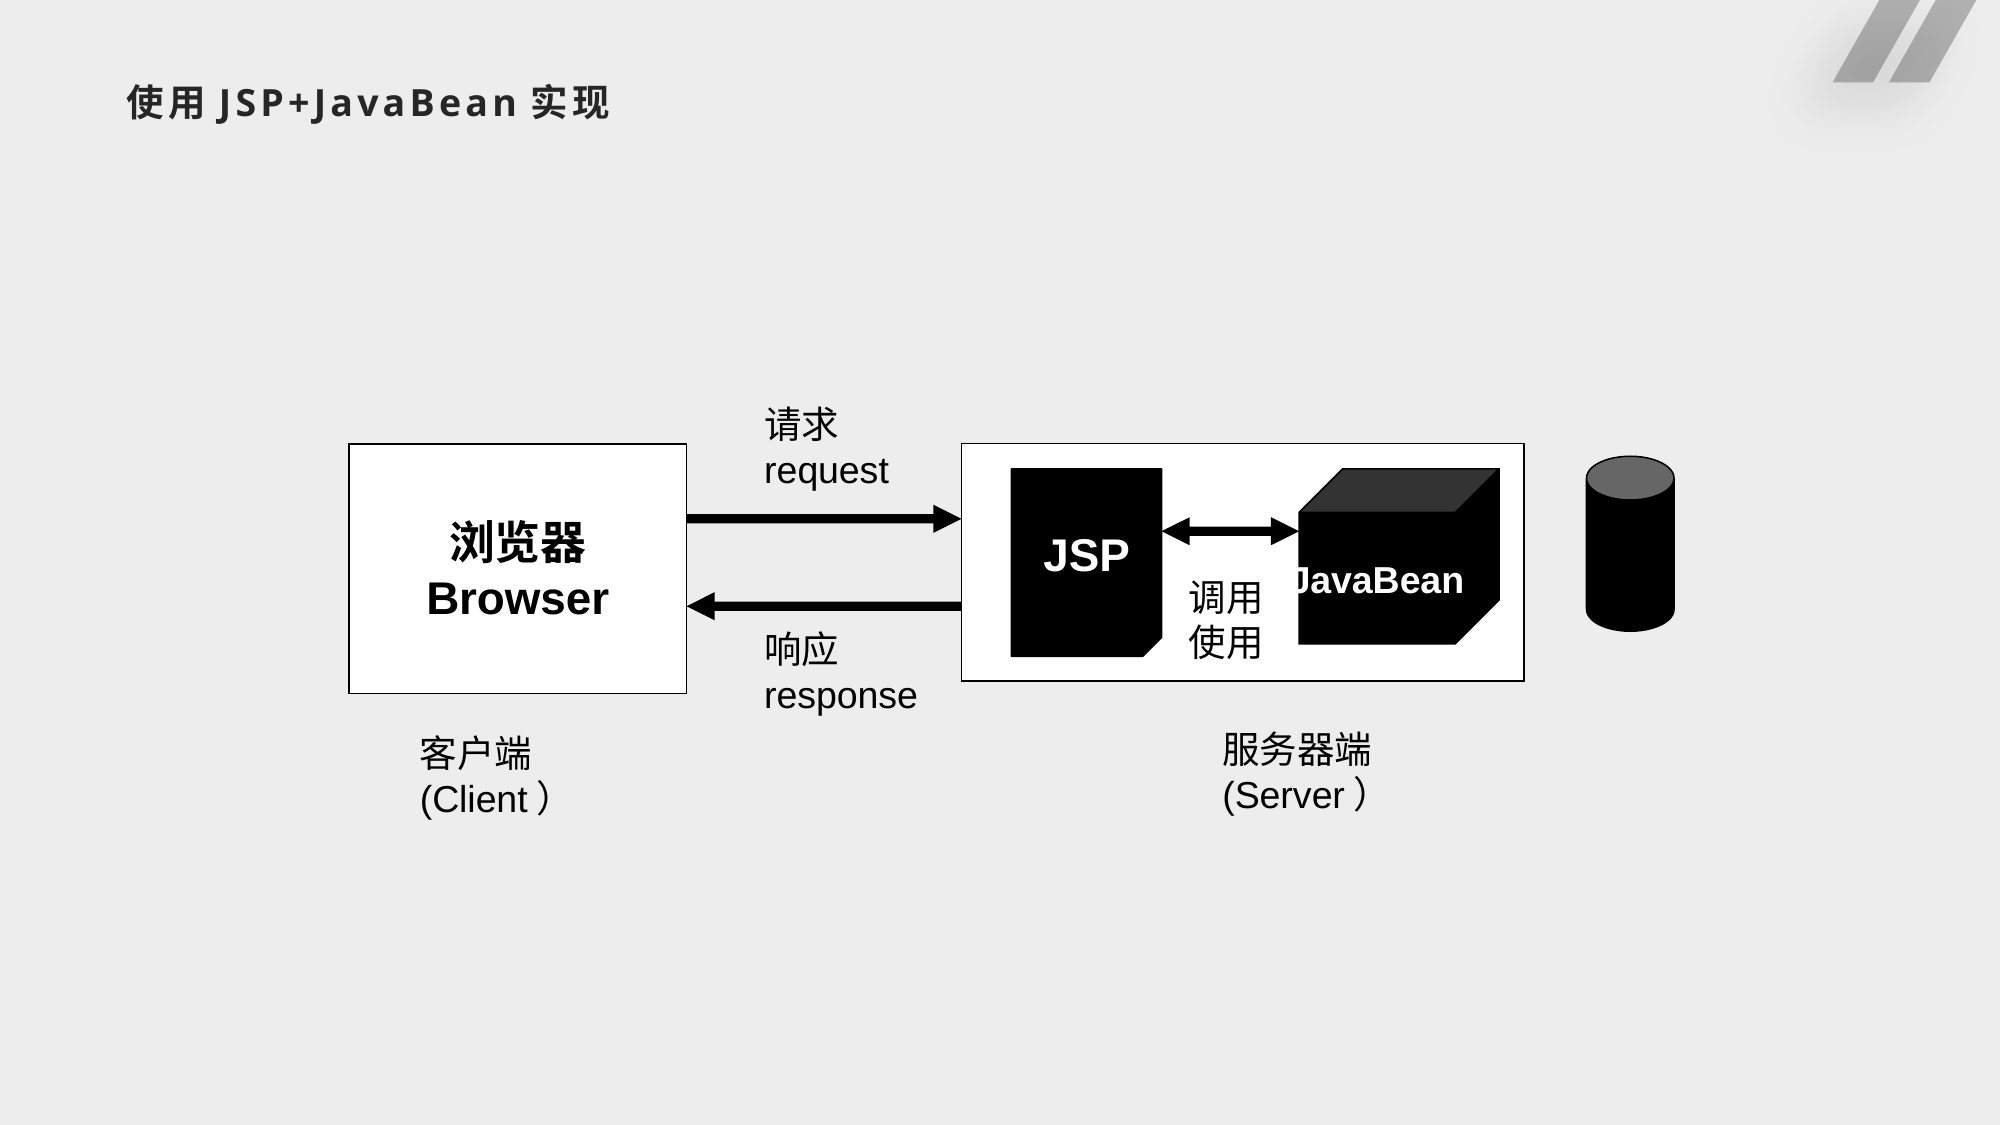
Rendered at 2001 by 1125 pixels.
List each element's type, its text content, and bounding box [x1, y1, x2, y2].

text_box [1586, 456, 1675, 632]
text_box 浏览器 Browser [349, 443, 687, 694]
text_box 客户端 (Client） [404, 722, 589, 828]
title 使用JSP+JavaBean实现 [109, 72, 1891, 146]
text_box [686, 600, 962, 613]
text_box [686, 512, 962, 526]
text_box 服务器端 (Server） [1207, 718, 1407, 824]
text_box JSP [1011, 468, 1162, 657]
text_box 请求 request [749, 393, 904, 499]
text_box [1161, 525, 1300, 538]
text_box 调用 使用 [1174, 566, 1279, 672]
text_box [961, 443, 1524, 682]
text_box 响应 response [749, 618, 933, 724]
text_box JavaBean [1299, 468, 1500, 644]
